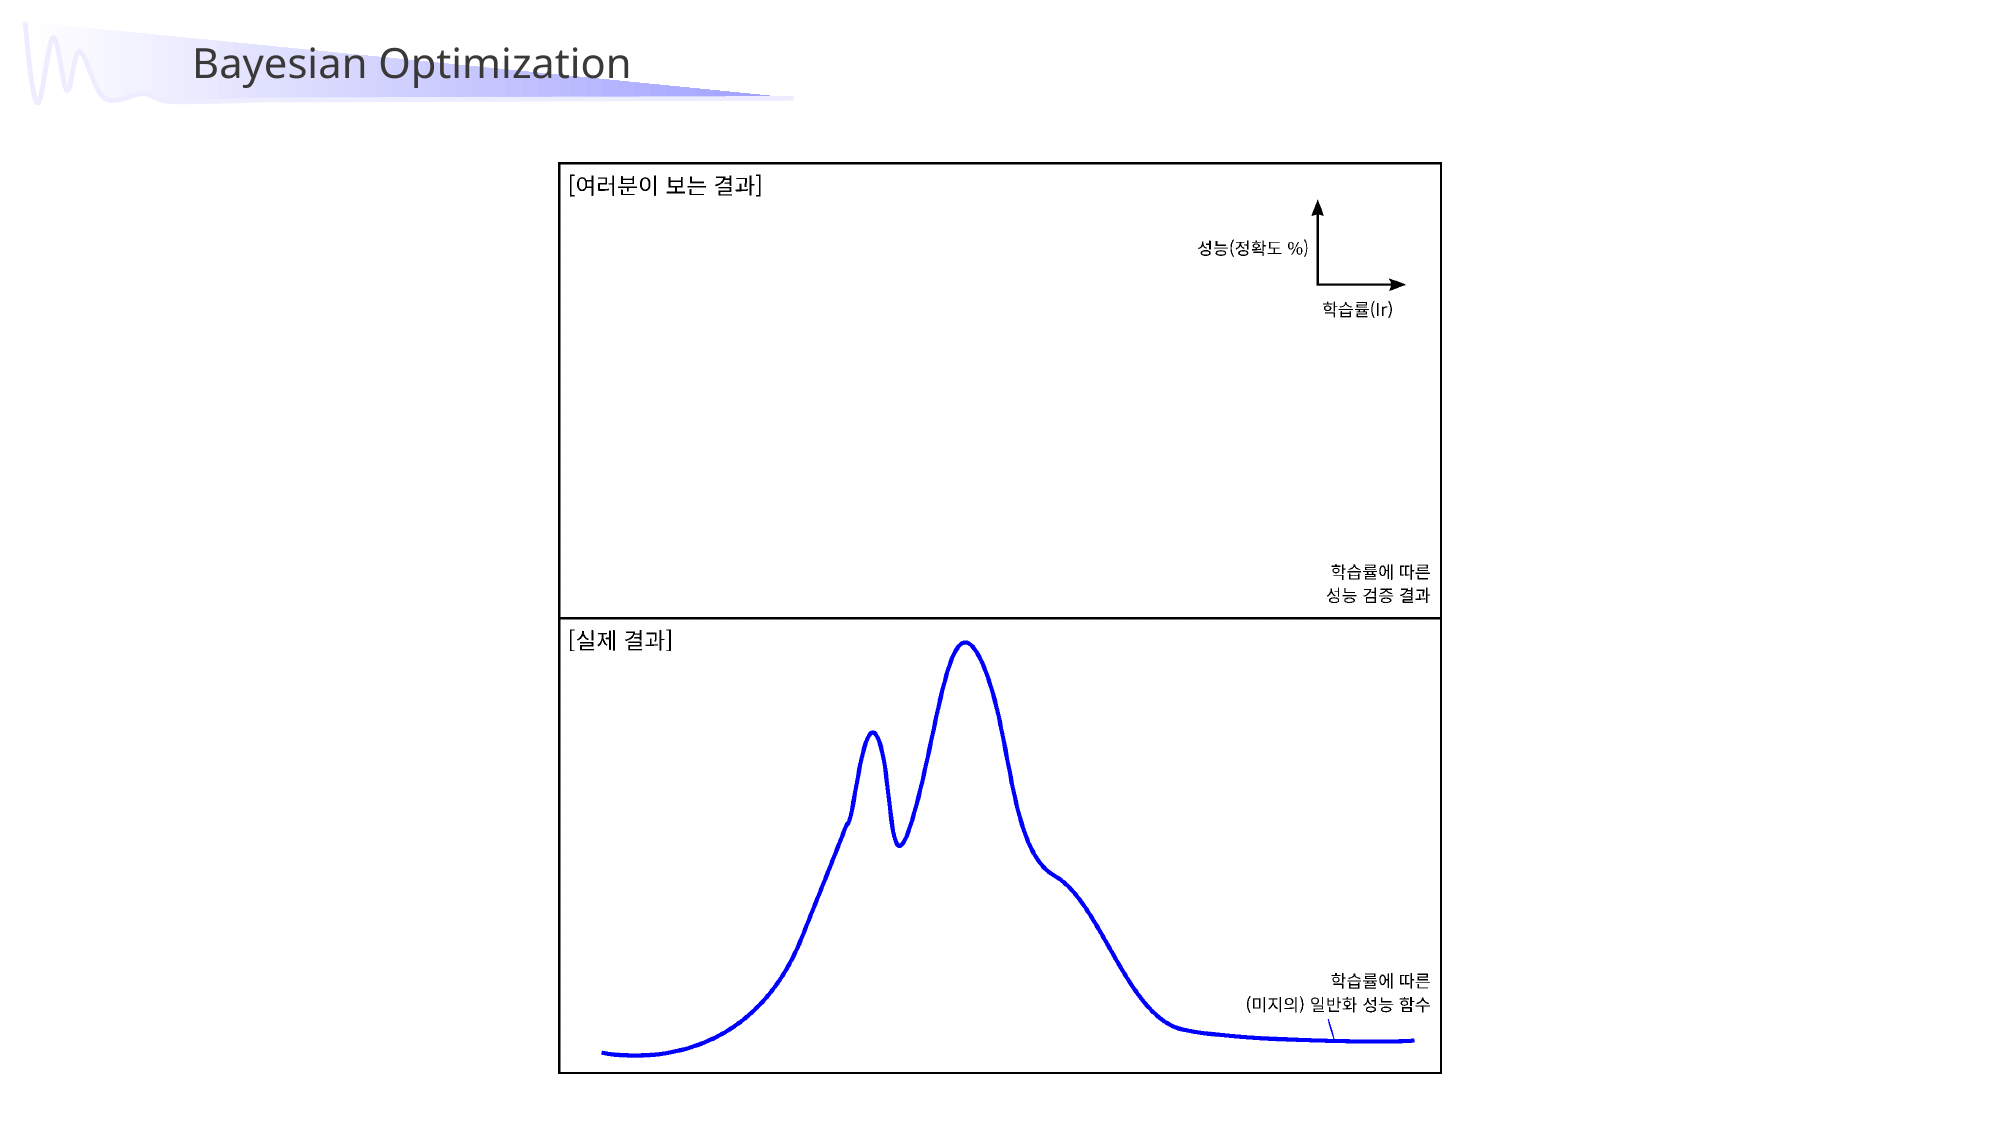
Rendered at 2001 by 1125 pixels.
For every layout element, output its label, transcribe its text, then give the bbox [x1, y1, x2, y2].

text_box [23, 21, 794, 105]
text_box Bayesian Optimization [177, 29, 751, 95]
picture [558, 162, 1442, 1074]
